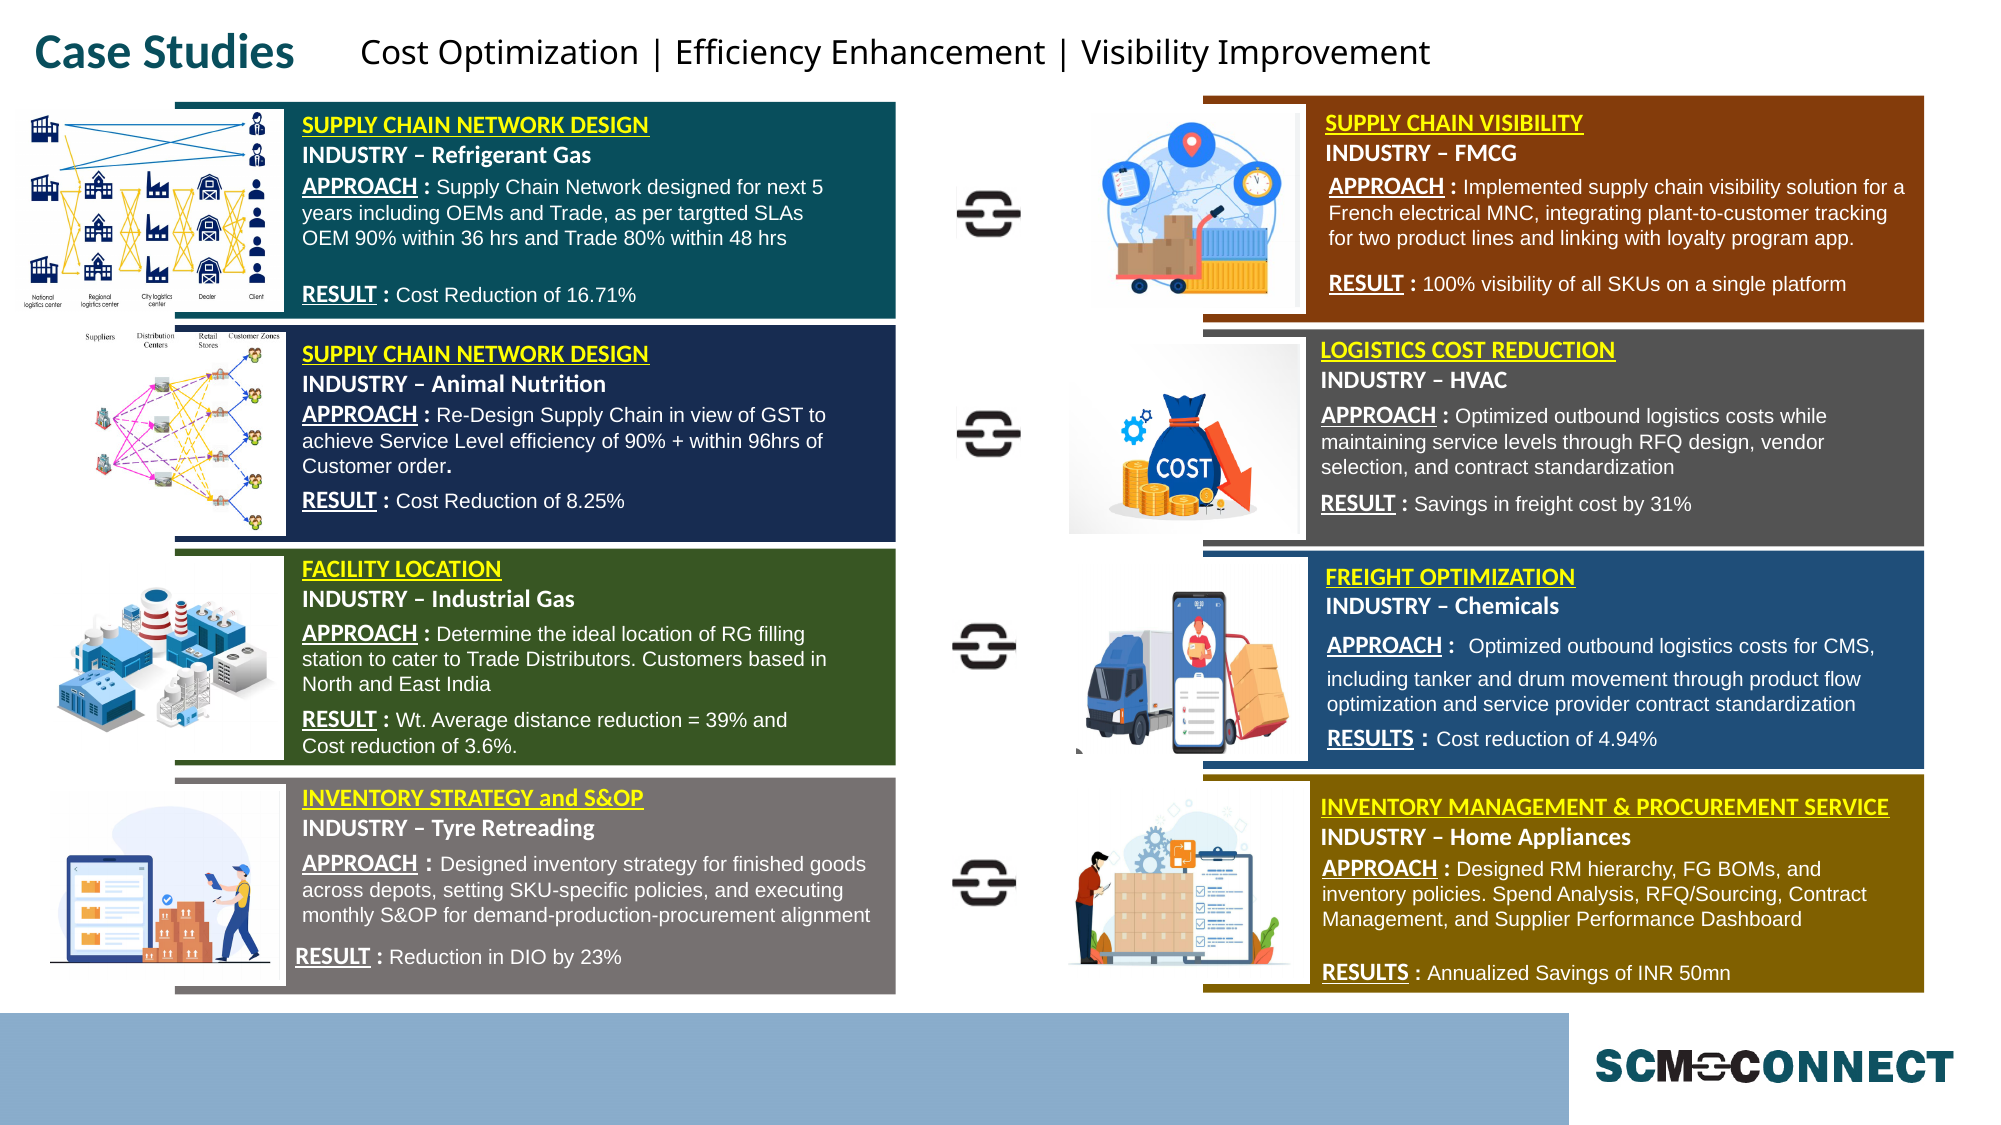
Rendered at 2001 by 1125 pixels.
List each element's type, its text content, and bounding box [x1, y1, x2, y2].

text_box APPROACH : Supply Chain Network designed for next 5 years including OEMs and Trade, as per targtted SLAs OEM 90% within 36 hrs and Trade 80% within 48 hrs [287, 162, 848, 292]
text_box [174, 548, 287, 766]
text_box FREIGHT OPTIMIZATION INDUSTRY – Chemicals [1310, 552, 1814, 628]
picture [15, 109, 284, 312]
text_box APPROACH : Designed RM hierarchy, FG BOMs, and inventory policies. Spend Analysis, RFQ/Sourcing, Contract Management, and Supplier Performance Dashboard RESULTS : Annualized Savings of INR 50mn [1307, 843, 1926, 1044]
text_box LOGISTICS COST REDUCTION INDUSTRY – HVAC [1305, 326, 1809, 391]
picture [952, 619, 1017, 673]
picture [956, 406, 1021, 461]
text_box [1202, 550, 1925, 770]
text_box [1202, 773, 1925, 782]
picture [1587, 1031, 1962, 1108]
text_box APPROACH : Designed inventory strategy for finished goods across depots, setting SKU-specific policies, and executing monthly S&OP for demand-production-procurement alignment [287, 839, 894, 934]
text_box [1202, 540, 1305, 547]
picture [50, 790, 280, 981]
picture [85, 332, 286, 536]
picture [1075, 563, 1303, 755]
picture [952, 855, 1017, 909]
text_box SUPPLY CHAIN VISIBILITY INDUSTRY – FMCG [1310, 98, 1730, 174]
text_box INVENTORY STRATEGY and S&OP INDUSTRY – Tyre Retreading [287, 774, 790, 839]
text_box [1202, 95, 1925, 323]
text_box RESULT : Wt. Average distance reduction = 39% and Cost reduction of 3.6%. [287, 694, 894, 777]
text_box [671, 101, 897, 320]
picture [1067, 787, 1304, 979]
text_box RESULTS : Cost reduction of 4.94% [1312, 713, 2000, 759]
text_box SUPPLY CHAIN NETWORK DESIGN INDUSTRY – Refrigerant Gas [287, 101, 671, 162]
text_box [671, 548, 897, 766]
text_box FACILITY LOCATION INDUSTRY – Industrial Gas [287, 545, 671, 608]
text_box APPROACH : Implemented supply chain visibility solution for a French electrical MNC, integrating plant-to-customer tracking for two product lines and linking with loyalty program app. [1314, 162, 1925, 259]
text_box INVENTORY MANAGEMENT & PROCUREMENT SERVICE INDUSTRY – Home Appliances [1310, 782, 1925, 843]
picture [1090, 110, 1300, 308]
text_box RESULT : Reduction in DIO by 23% [280, 932, 887, 1032]
text_box SUPPLY CHAIN NETWORK DESIGN INDUSTRY – Animal Nutrition [287, 329, 671, 389]
text_box [1809, 328, 1925, 547]
picture [1069, 343, 1300, 535]
text_box [174, 986, 280, 996]
text_box [174, 324, 897, 543]
text_box APPROACH : Determine the ideal location of RG filling station to cater to Trade Distributors. Customers based in North and East India [287, 608, 848, 694]
text_box RESULT : 100% visibility of all SKUs on a single platform [1314, 259, 1944, 334]
text_box [174, 101, 287, 320]
text_box RESULT : Cost Reduction of 8.25% [287, 476, 894, 548]
picture [53, 562, 279, 754]
text_box Cost Optimization | Efficiency Enhancement | Visibility Improvement [344, 6, 1912, 101]
text_box RESULT : Cost Reduction of 16.71% [287, 269, 706, 324]
picture [956, 186, 1021, 240]
text_box [1202, 328, 1305, 337]
text_box APPROACH : Re-Design Supply Chain in view of GST to achieve Service Level efficiency of 90% + within 96hrs of Customer order. [287, 389, 848, 476]
text_box [1202, 984, 1307, 994]
text_box APPROACH : Optimized outbound logistics costs while maintaining service levels through RFQ design, vendor selection, and contract standardization [1306, 391, 1867, 479]
text_box [174, 777, 287, 932]
text_box [790, 777, 897, 996]
text_box RESULT : Savings in freight cost by 31% [1305, 479, 1912, 550]
text_box APPROACH : Optimized outbound logistics costs for CMS, including tanker and drum movement through product flow optimization and service provider contract standardization [1312, 587, 1989, 723]
title Case Studies [20, 5, 1852, 100]
